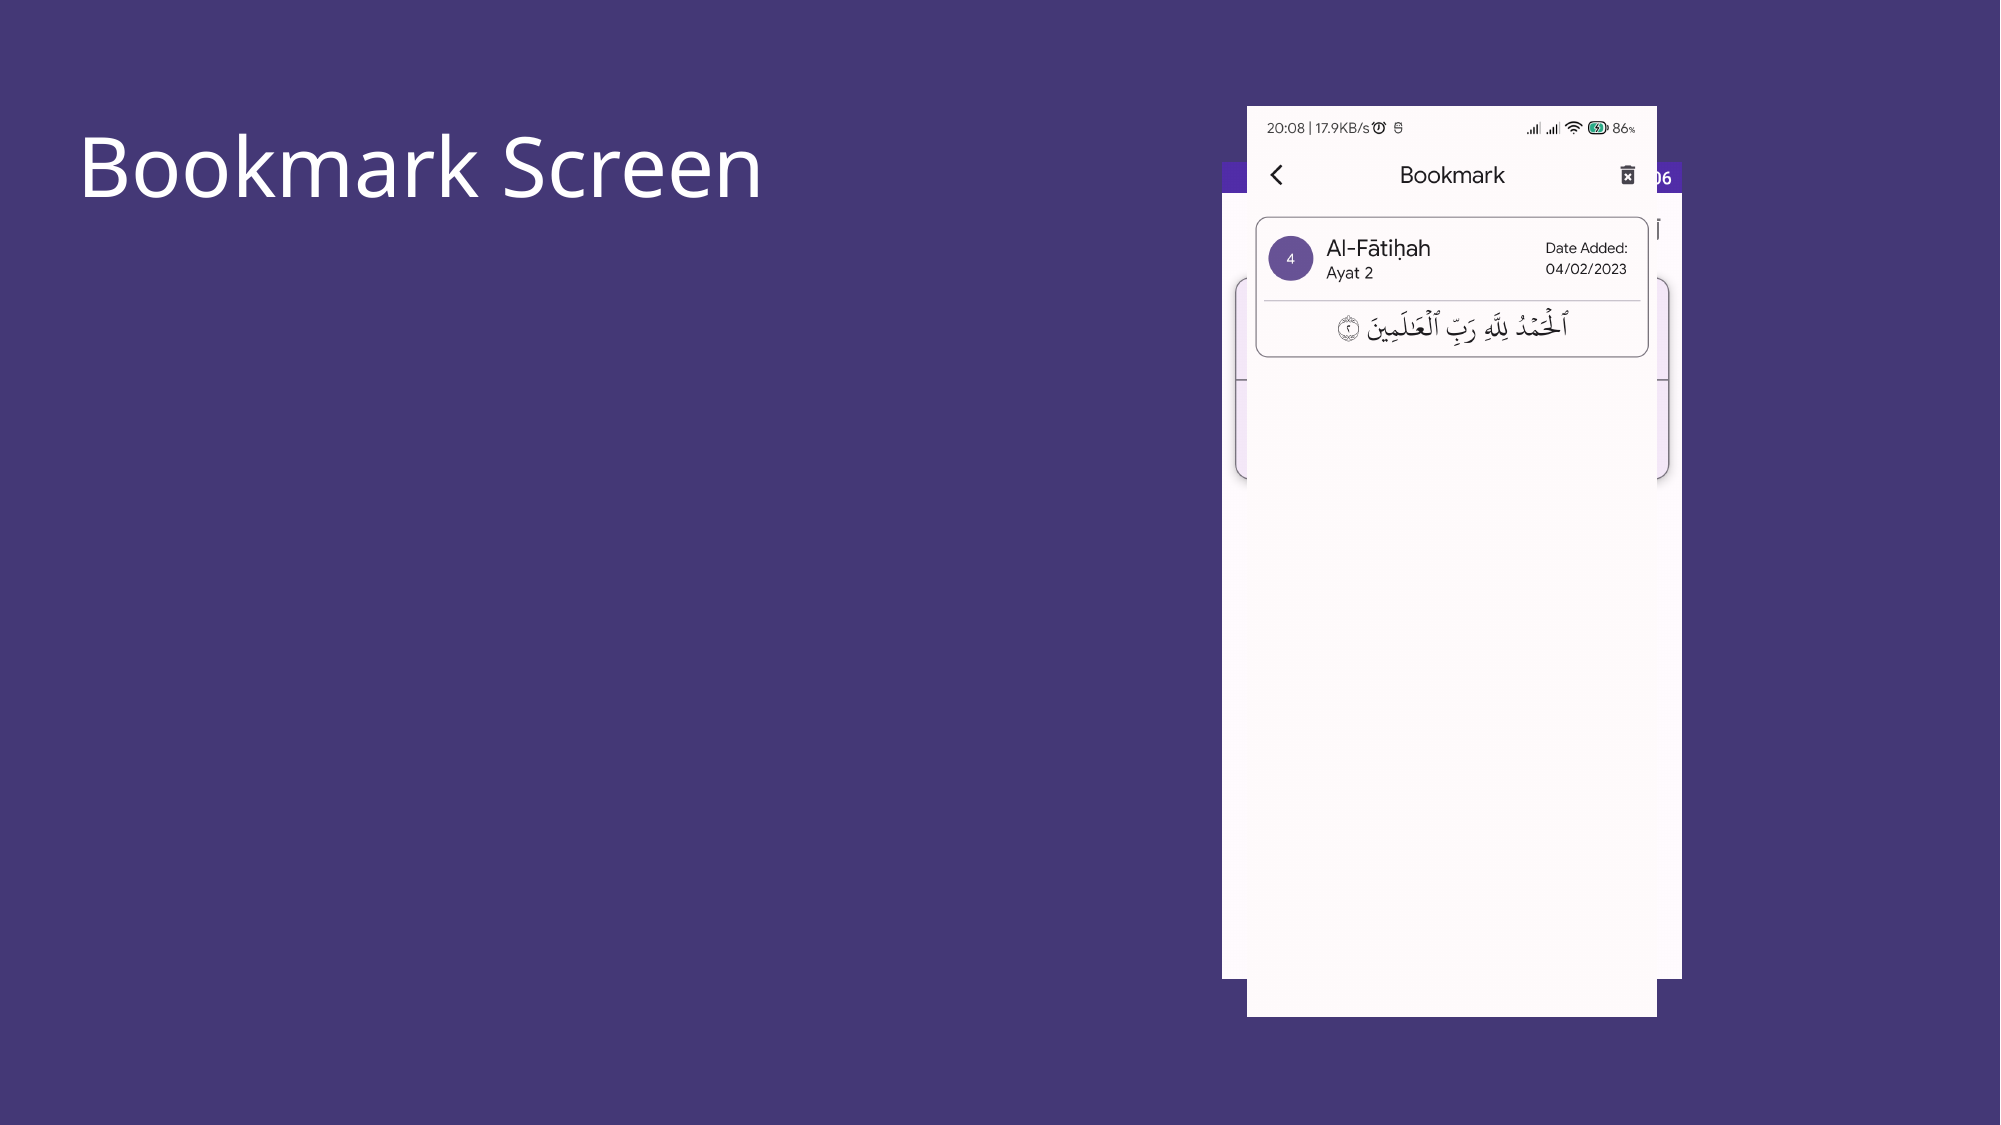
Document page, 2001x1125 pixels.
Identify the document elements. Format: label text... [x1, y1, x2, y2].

text_box Bookmark Screen [63, 106, 1074, 222]
picture [1222, 106, 1682, 1017]
